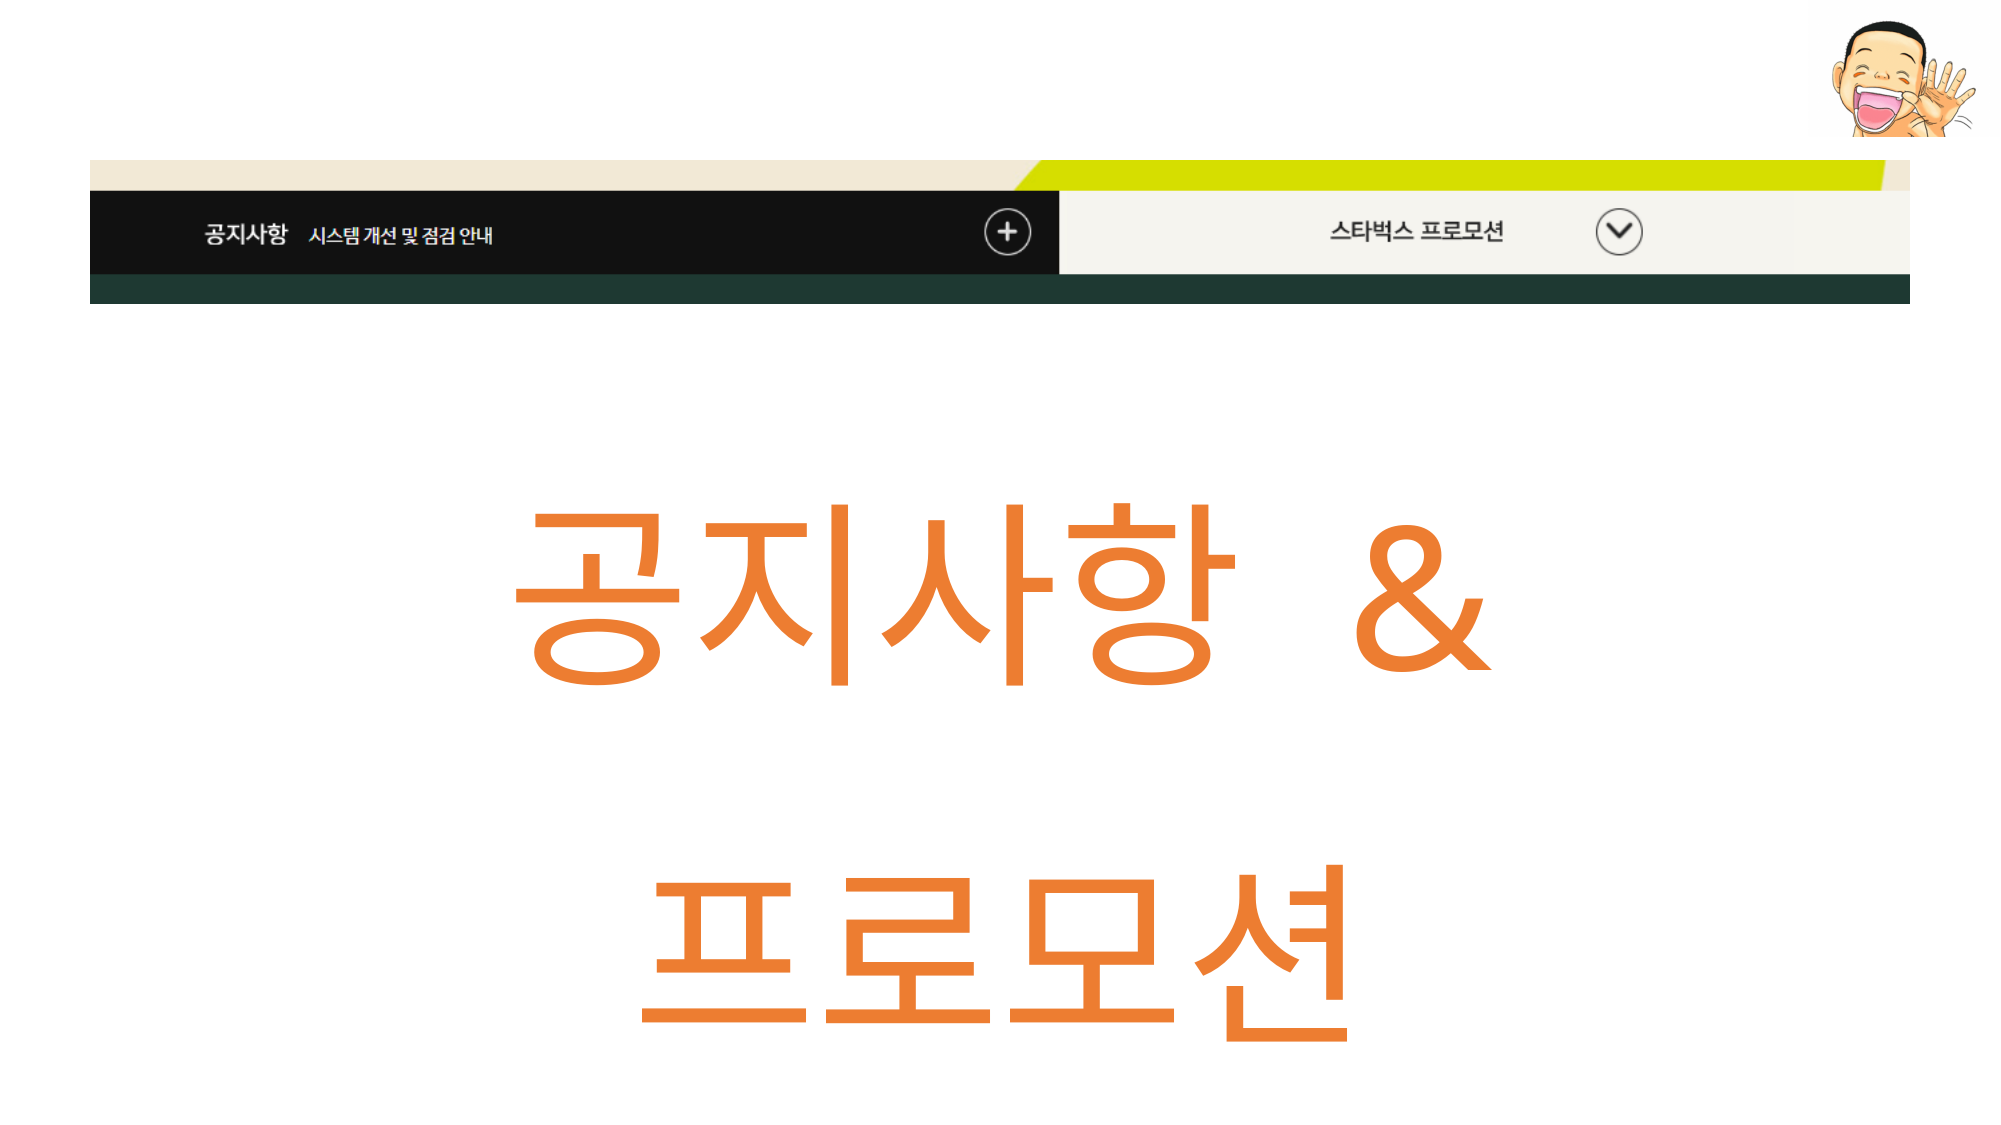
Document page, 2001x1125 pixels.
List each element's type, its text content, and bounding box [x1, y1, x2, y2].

text_box 공지사항 & 프로모션 [0, 343, 2000, 1079]
picture [90, 160, 1910, 304]
picture [1808, 0, 2000, 137]
